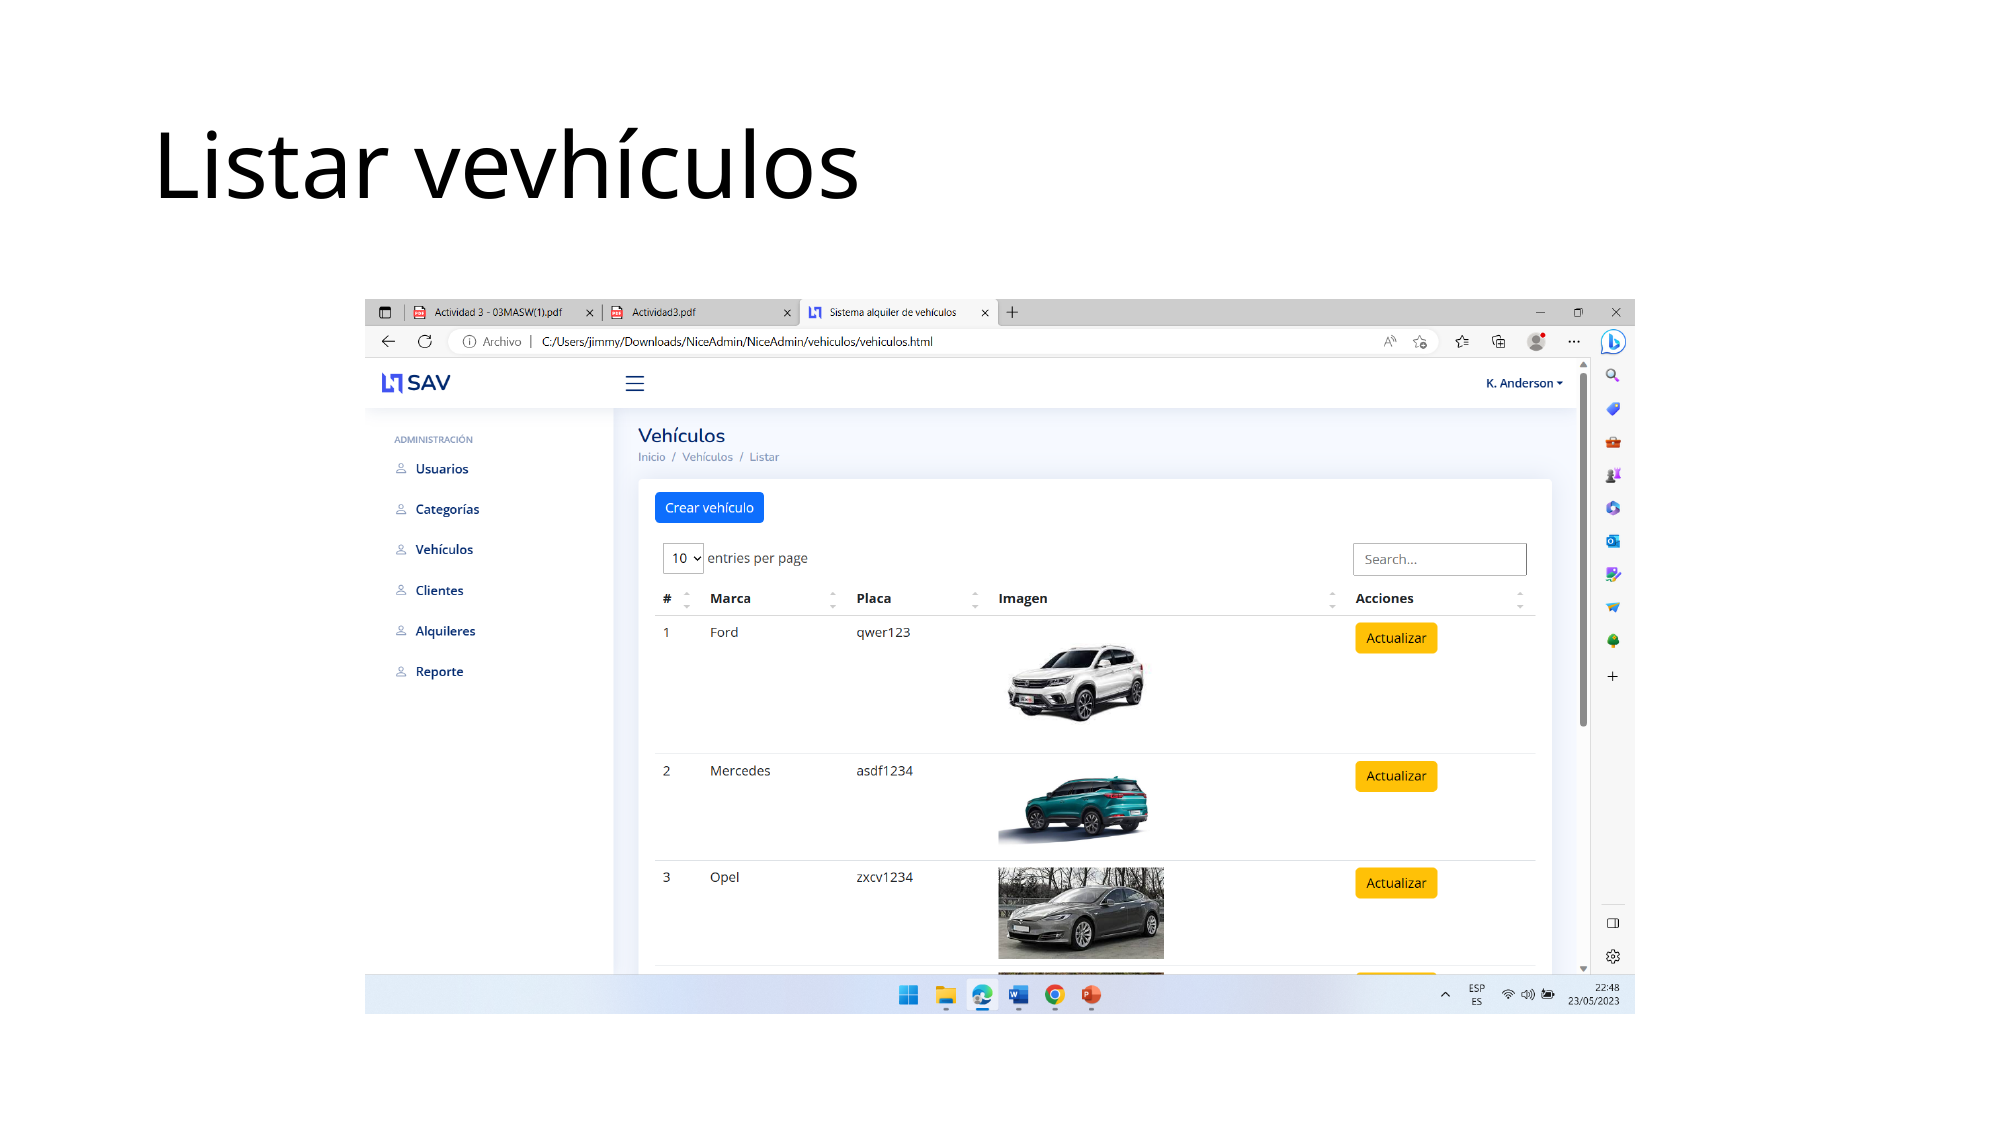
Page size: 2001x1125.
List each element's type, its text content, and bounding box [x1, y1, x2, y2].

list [365, 299, 1635, 1014]
title Listar vevhículos [137, 59, 1863, 278]
